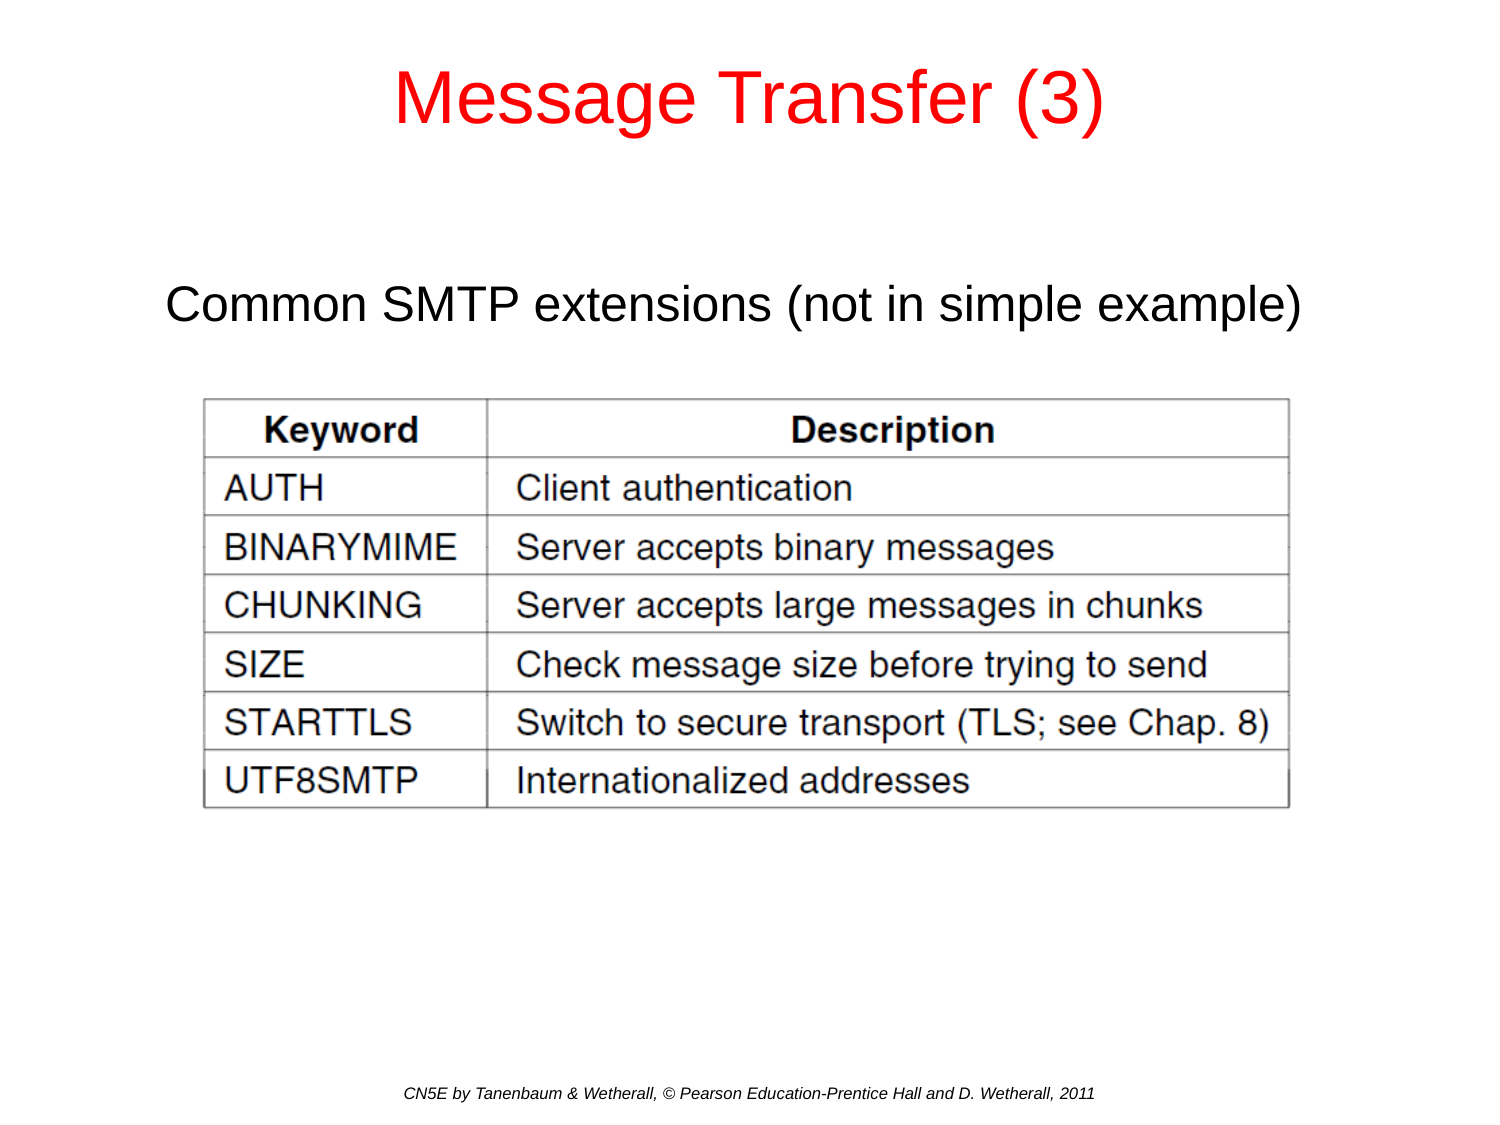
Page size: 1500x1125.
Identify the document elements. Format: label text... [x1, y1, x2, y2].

footer CN5E by Tanenbaum & Wetherall, © Pearson Education-Prentice Hall and D. Wetherall, 2011 [0, 1074, 1500, 1125]
list Common SMTP extensions (not in simple example) [149, 263, 1429, 1020]
title Message Transfer (3) [0, 0, 1500, 188]
picture [194, 389, 1308, 820]
